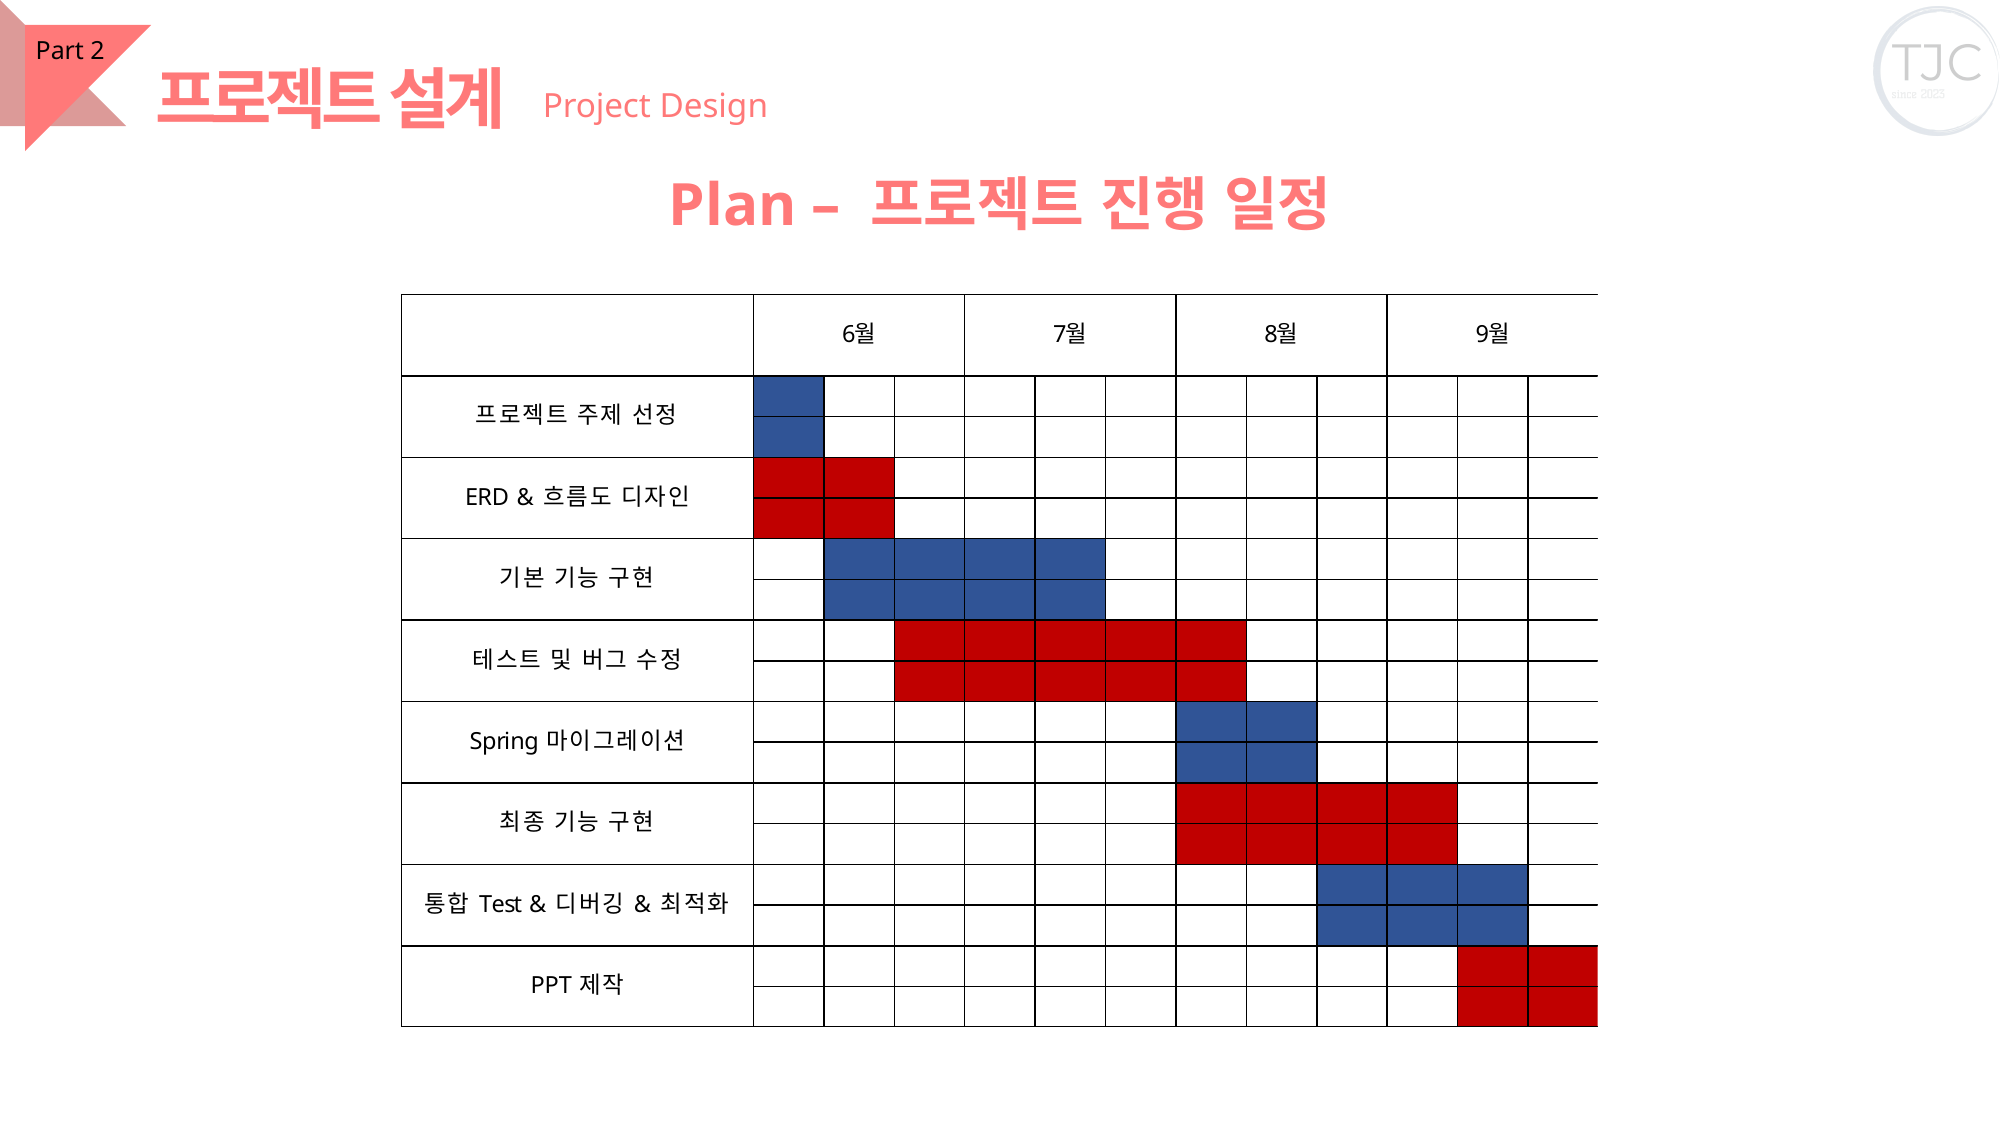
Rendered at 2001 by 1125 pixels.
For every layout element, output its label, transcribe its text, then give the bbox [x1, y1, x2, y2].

text_box 프로젝트 설계 [140, 49, 562, 145]
text_box Part 2 [20, 27, 120, 73]
text_box Project Design [528, 76, 886, 132]
text_box [24, 73, 105, 154]
text_box [51, 88, 129, 128]
text_box [0, 0, 25, 128]
text_box Plan – 프로젝트 진행 일정 [654, 159, 1346, 245]
picture [400, 293, 1600, 1029]
text_box [24, 23, 154, 58]
